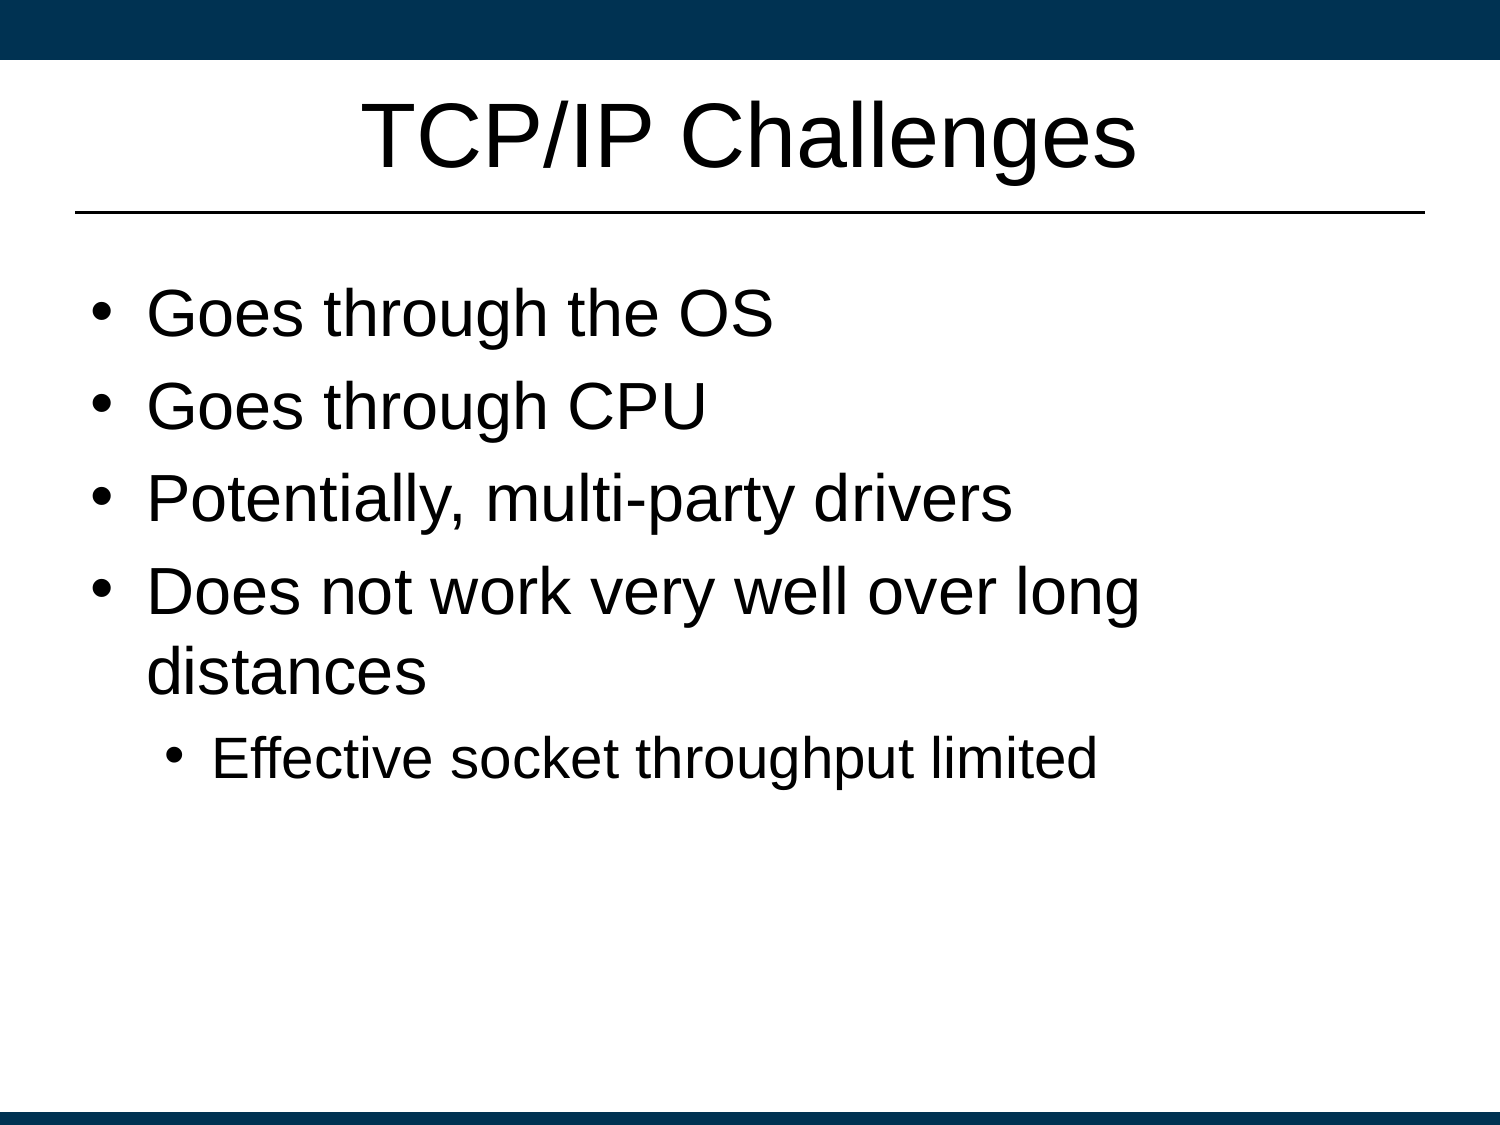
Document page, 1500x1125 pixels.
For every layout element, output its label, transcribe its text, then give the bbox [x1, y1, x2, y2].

title TCP/IP Challenges [75, 37, 1425, 225]
list Goes through the OS Goes through CPU Potentially, multi-party drivers Does not work very well over long distances Effective socket throughput limited [75, 262, 1425, 1005]
